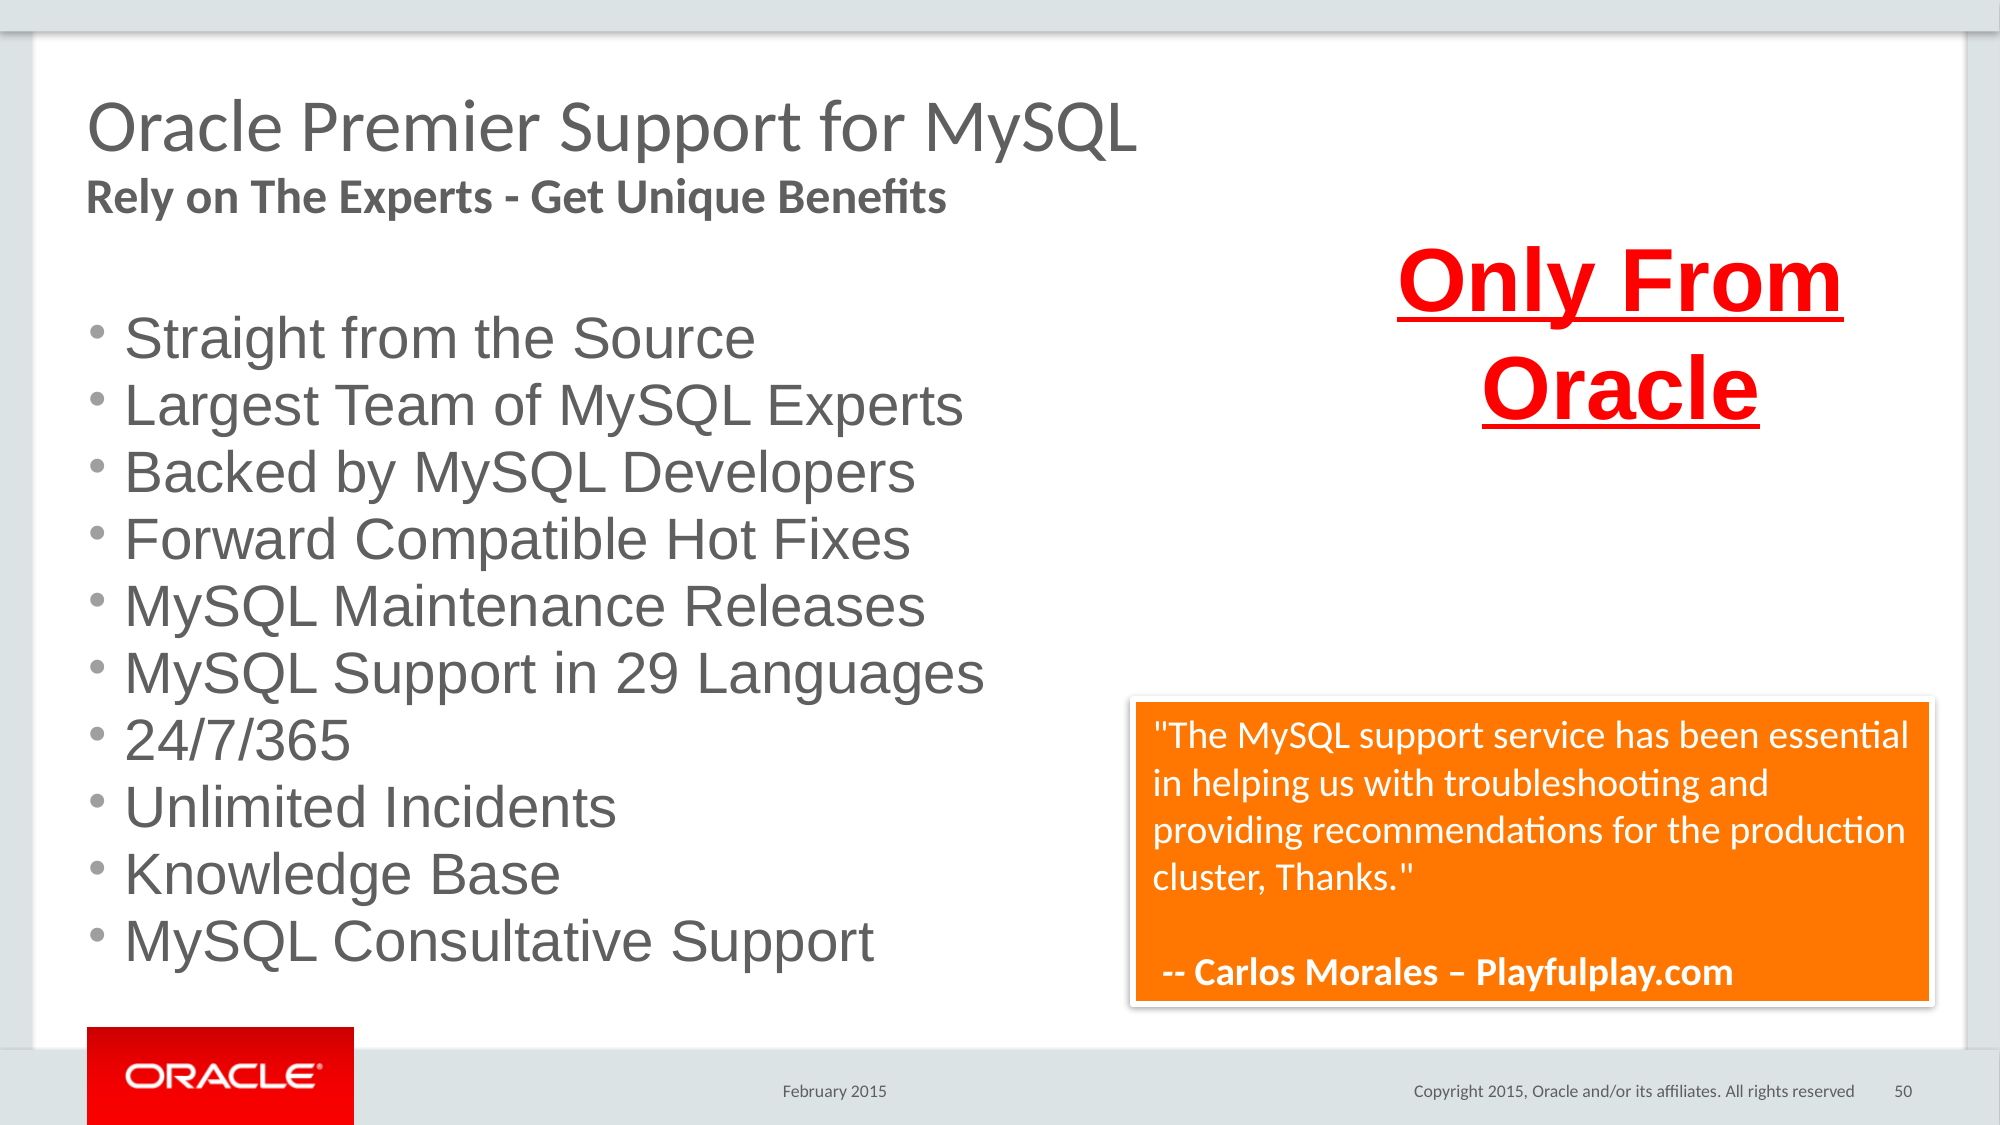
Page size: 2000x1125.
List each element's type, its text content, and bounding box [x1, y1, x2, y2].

footer Copyright 2015, Oracle and/or its affiliates. All rights reserved [1414, 1075, 1849, 1106]
slide_number 50 [1849, 1075, 1913, 1106]
list Straight from the Source Largest Team of MySQL Experts Backed by MySQL Developers Forward Compatible Hot Fixes MySQL Maintenance Releases MySQL Support in 29 Languages 24/7/365 Unlimited Incidents Knowledge Base MySQL Consultative Support [87, 324, 1913, 975]
text_box Only From Oracle [1337, 212, 1905, 448]
list Rely on The Experts - Get Unique Benefits [85, 169, 1911, 227]
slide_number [686, 1075, 888, 1106]
picture [87, 1027, 354, 1125]
title Oracle Premier Support for MySQL [87, 20, 1913, 166]
text_box "The MySQL support service has been essential in helping us with troubleshooting and providing recommendations for the production cluster, Thanks." -- Carlos Morales – Playfulplay.com [1130, 696, 1935, 1007]
